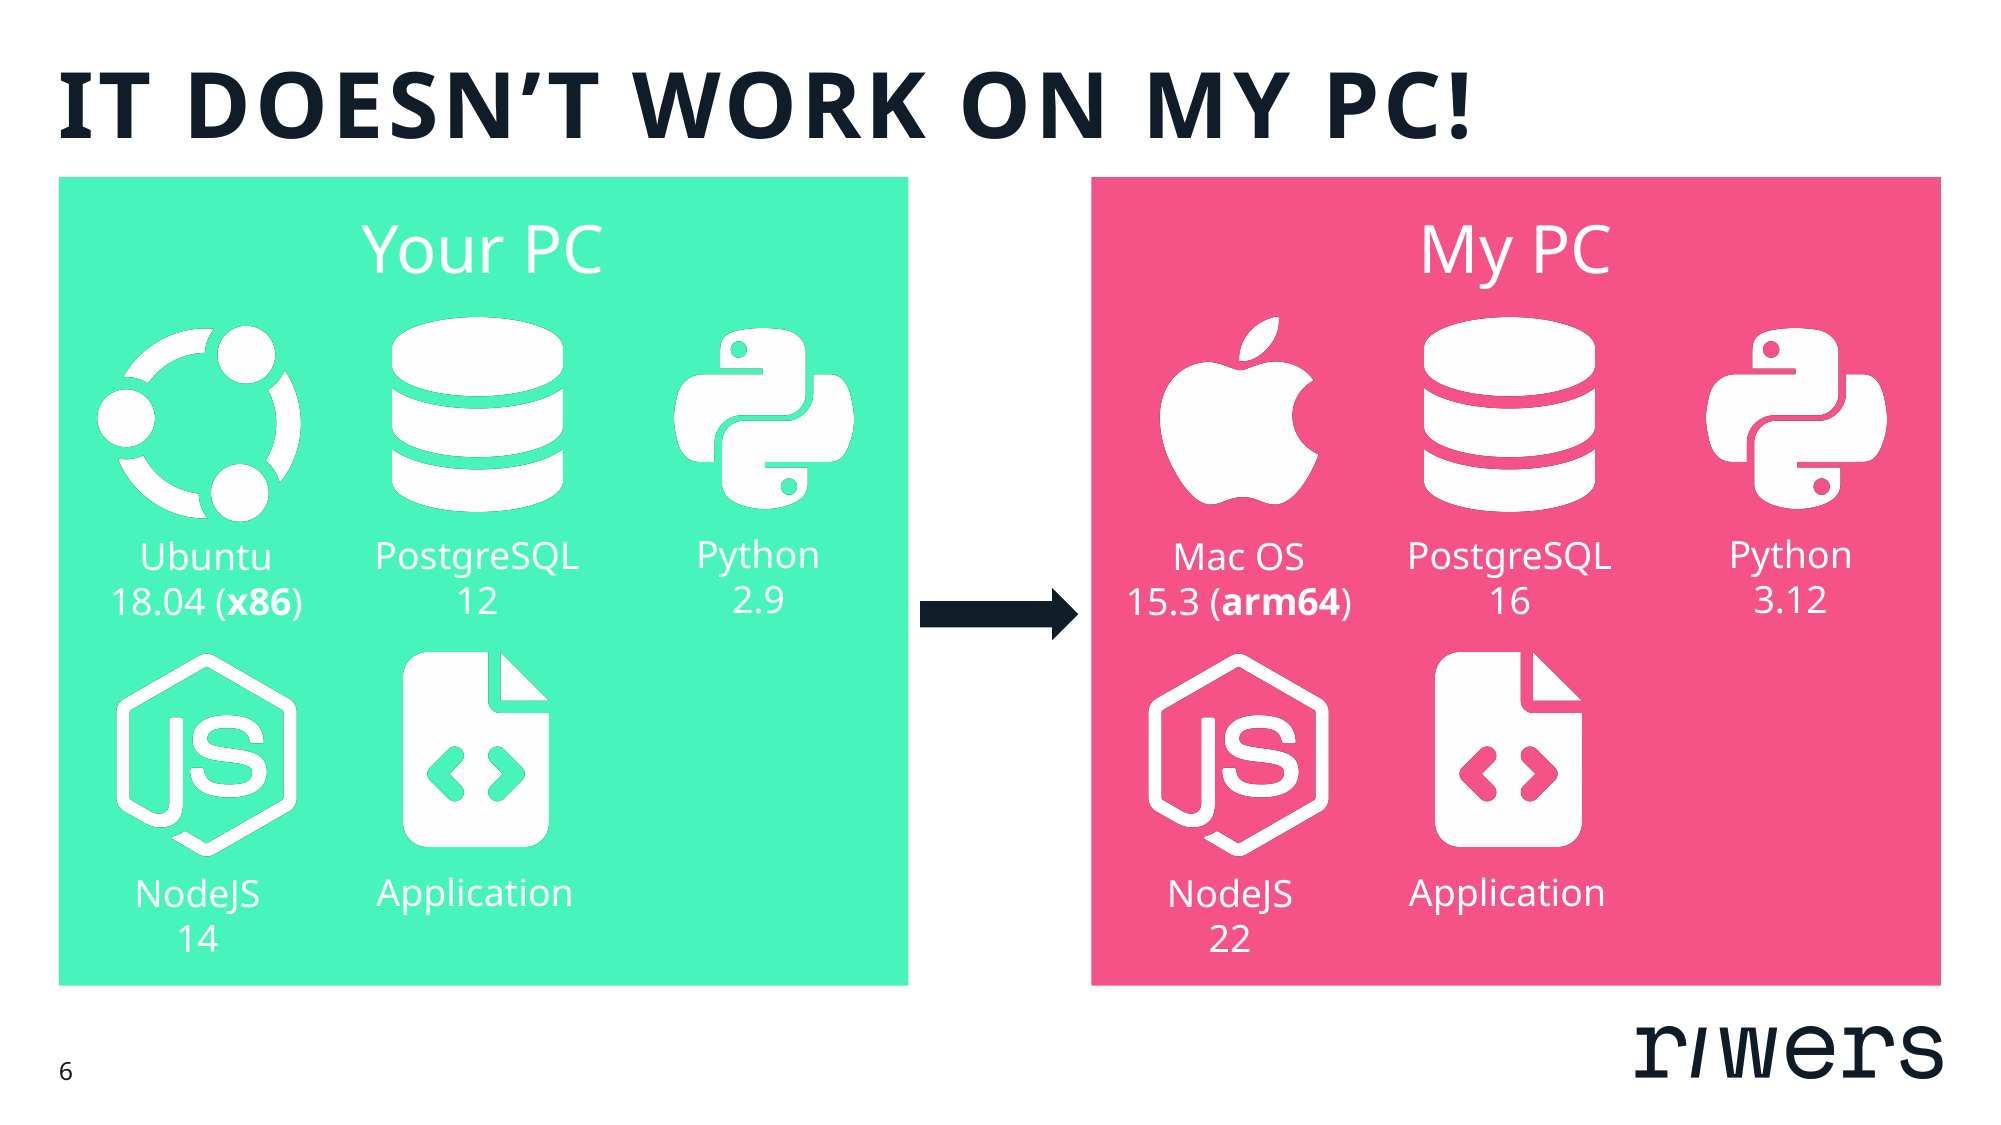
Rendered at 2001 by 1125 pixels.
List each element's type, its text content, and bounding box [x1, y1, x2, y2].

title It doesn’t work ON MY PC! [59, 59, 1942, 178]
text_box [1091, 177, 1941, 199]
text_box Application [361, 861, 590, 922]
text_box [58, 176, 909, 199]
text_box Mac OS 15.3 (arm64) [1110, 525, 1367, 631]
text_box My PC [1091, 199, 1941, 294]
picture [1706, 315, 1887, 522]
picture [1635, 1026, 1943, 1079]
text_box [920, 588, 1079, 641]
text_box NodeJS 14 [119, 862, 276, 967]
picture [1435, 652, 1582, 848]
text_box PostgreSQL 16 [1392, 524, 1628, 630]
picture [96, 326, 316, 522]
text_box PostgreSQL 12 [359, 524, 595, 630]
picture [1424, 317, 1595, 512]
text_box Your PC [58, 199, 909, 294]
picture [1158, 303, 1320, 518]
text_box Python 3.12 [1713, 524, 1868, 629]
text_box [1091, 294, 1941, 986]
text_box Ubuntu 18.04 (x86) [95, 525, 318, 631]
text_box Application [1394, 861, 1622, 922]
picture [1148, 652, 1329, 858]
text_box [58, 294, 909, 987]
slide_number 6 [59, 1042, 509, 1103]
text_box Python 2.9 [681, 524, 836, 629]
picture [392, 317, 563, 512]
picture [116, 652, 297, 858]
picture [403, 652, 549, 848]
picture [674, 315, 855, 522]
text_box NodeJS 22 [1152, 862, 1308, 967]
